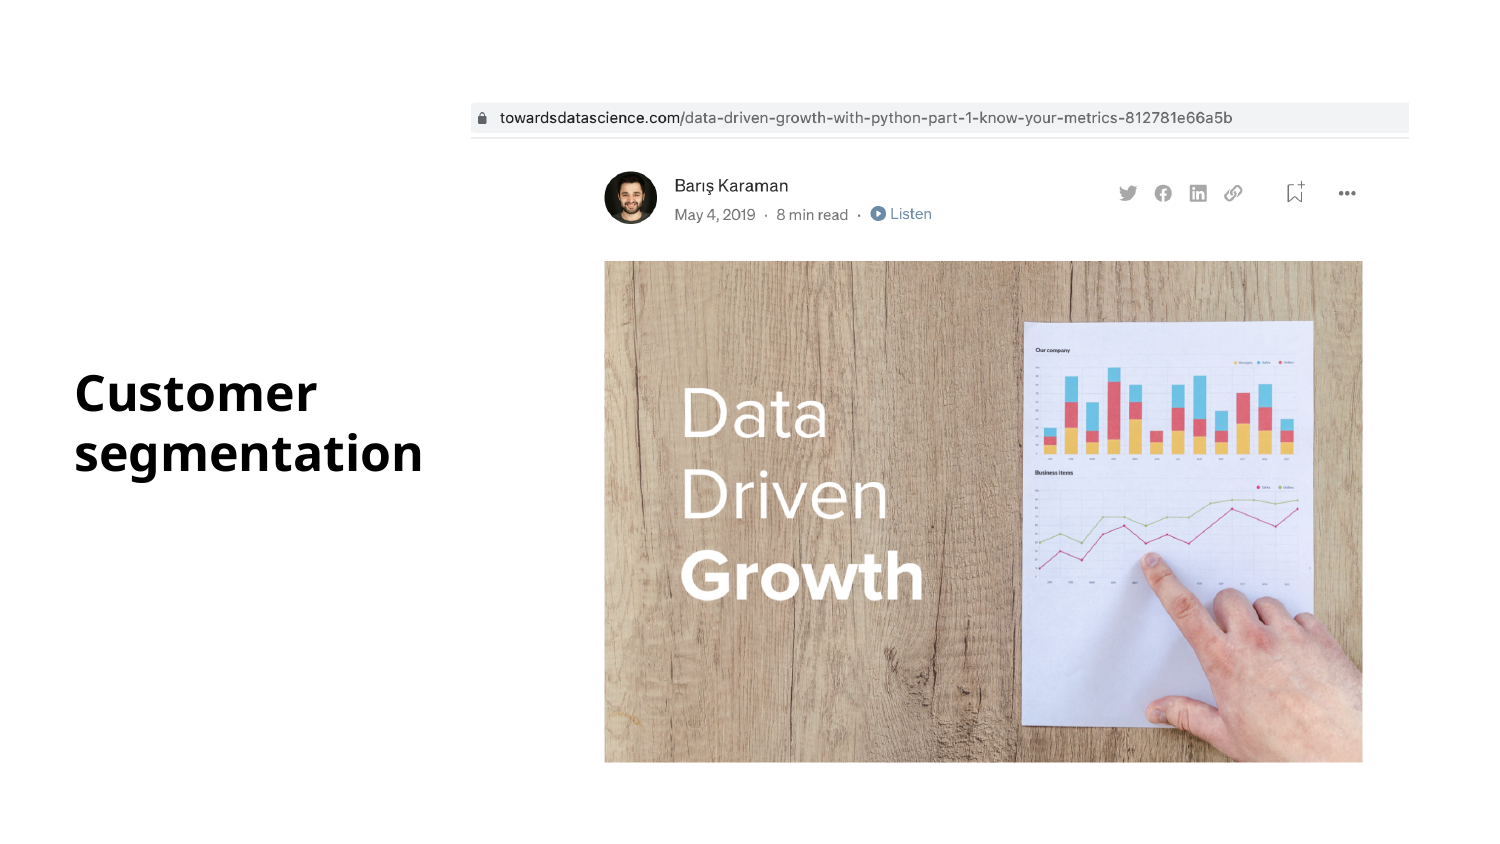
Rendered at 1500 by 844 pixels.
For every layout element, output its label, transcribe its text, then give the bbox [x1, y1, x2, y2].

picture [471, 101, 1409, 779]
list Customer segmentation [59, 322, 454, 522]
